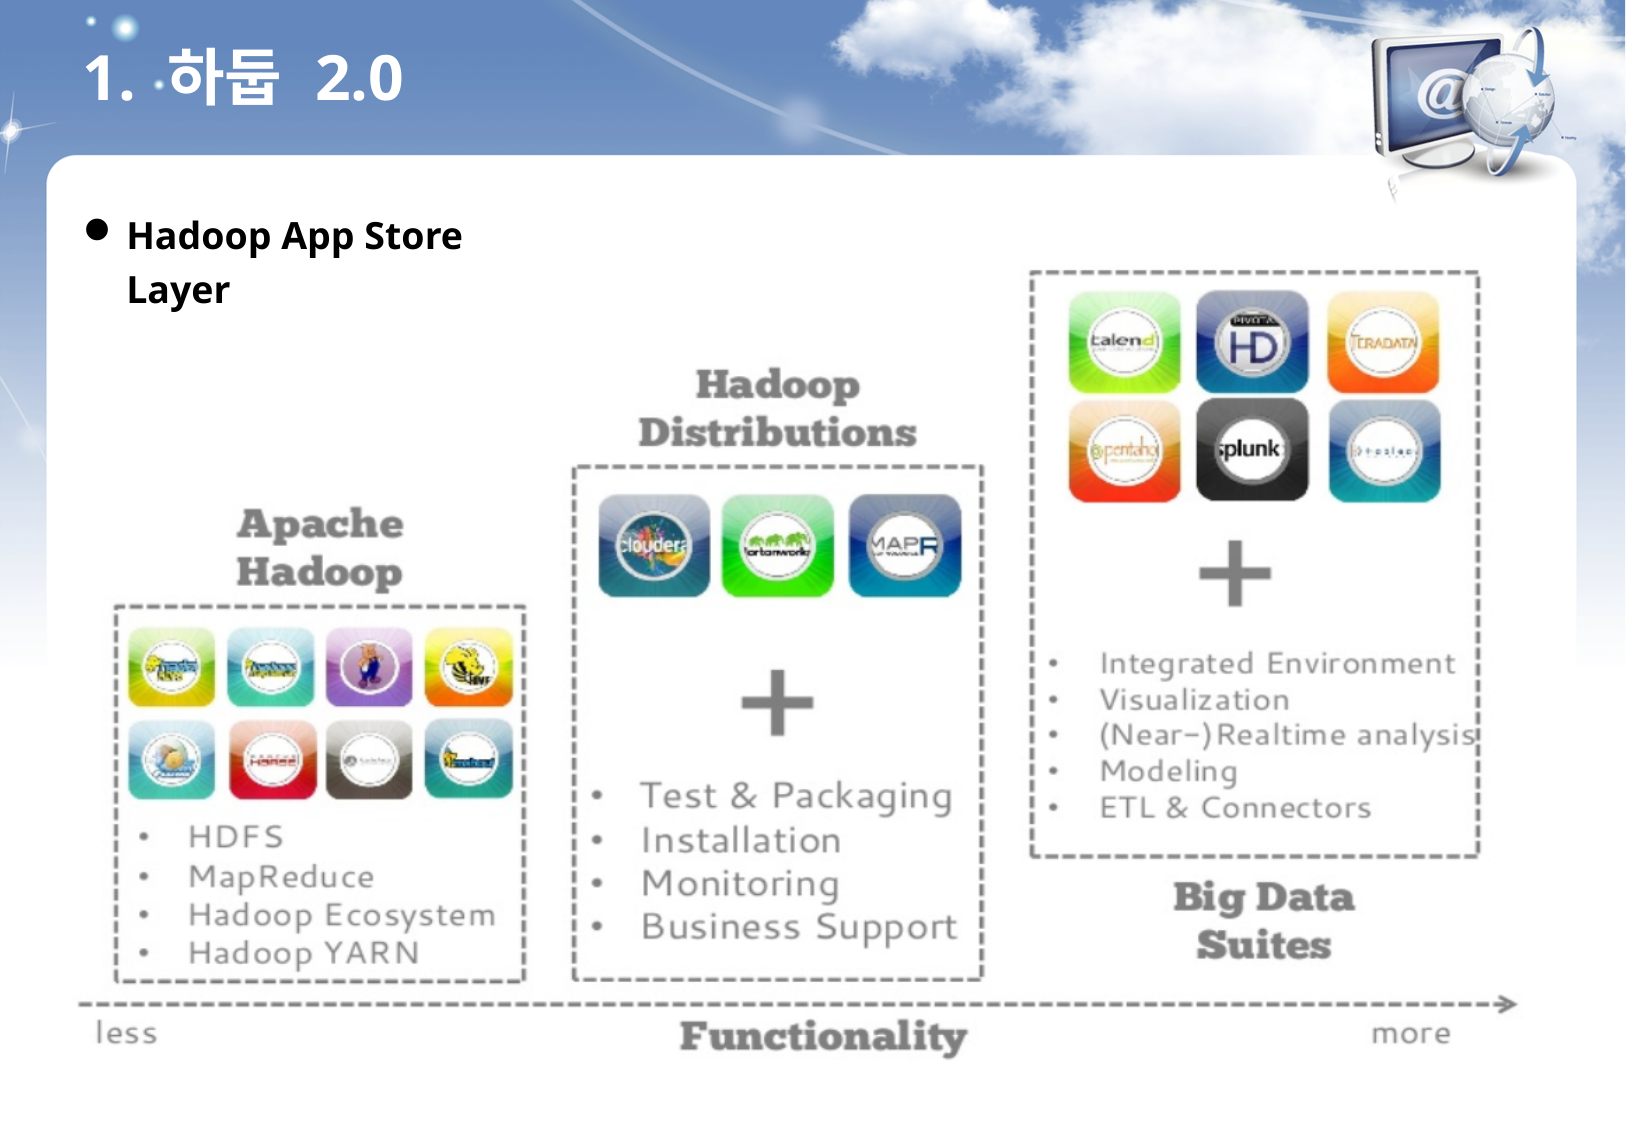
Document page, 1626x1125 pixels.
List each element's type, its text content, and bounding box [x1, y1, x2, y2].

text_box 1. 하둡 2.0 [68, 31, 1464, 138]
picture [0, 0, 1626, 1125]
title Hadoop App Store Layer [68, 195, 586, 263]
